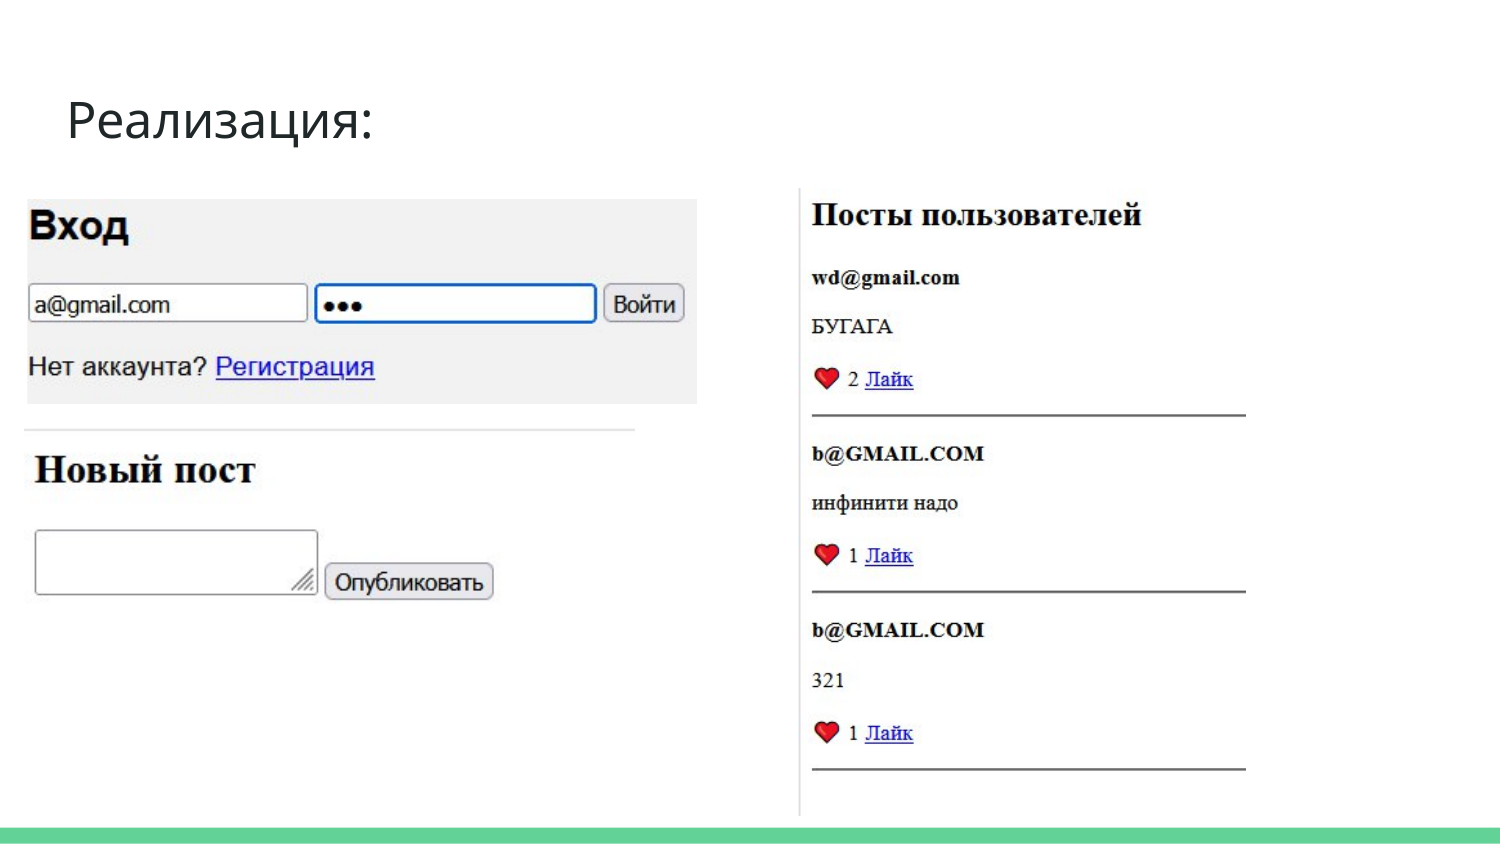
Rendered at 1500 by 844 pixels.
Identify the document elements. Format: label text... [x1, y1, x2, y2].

picture [24, 428, 635, 749]
title Реализация: [51, 72, 1449, 167]
picture [798, 188, 1246, 816]
picture [27, 198, 698, 404]
